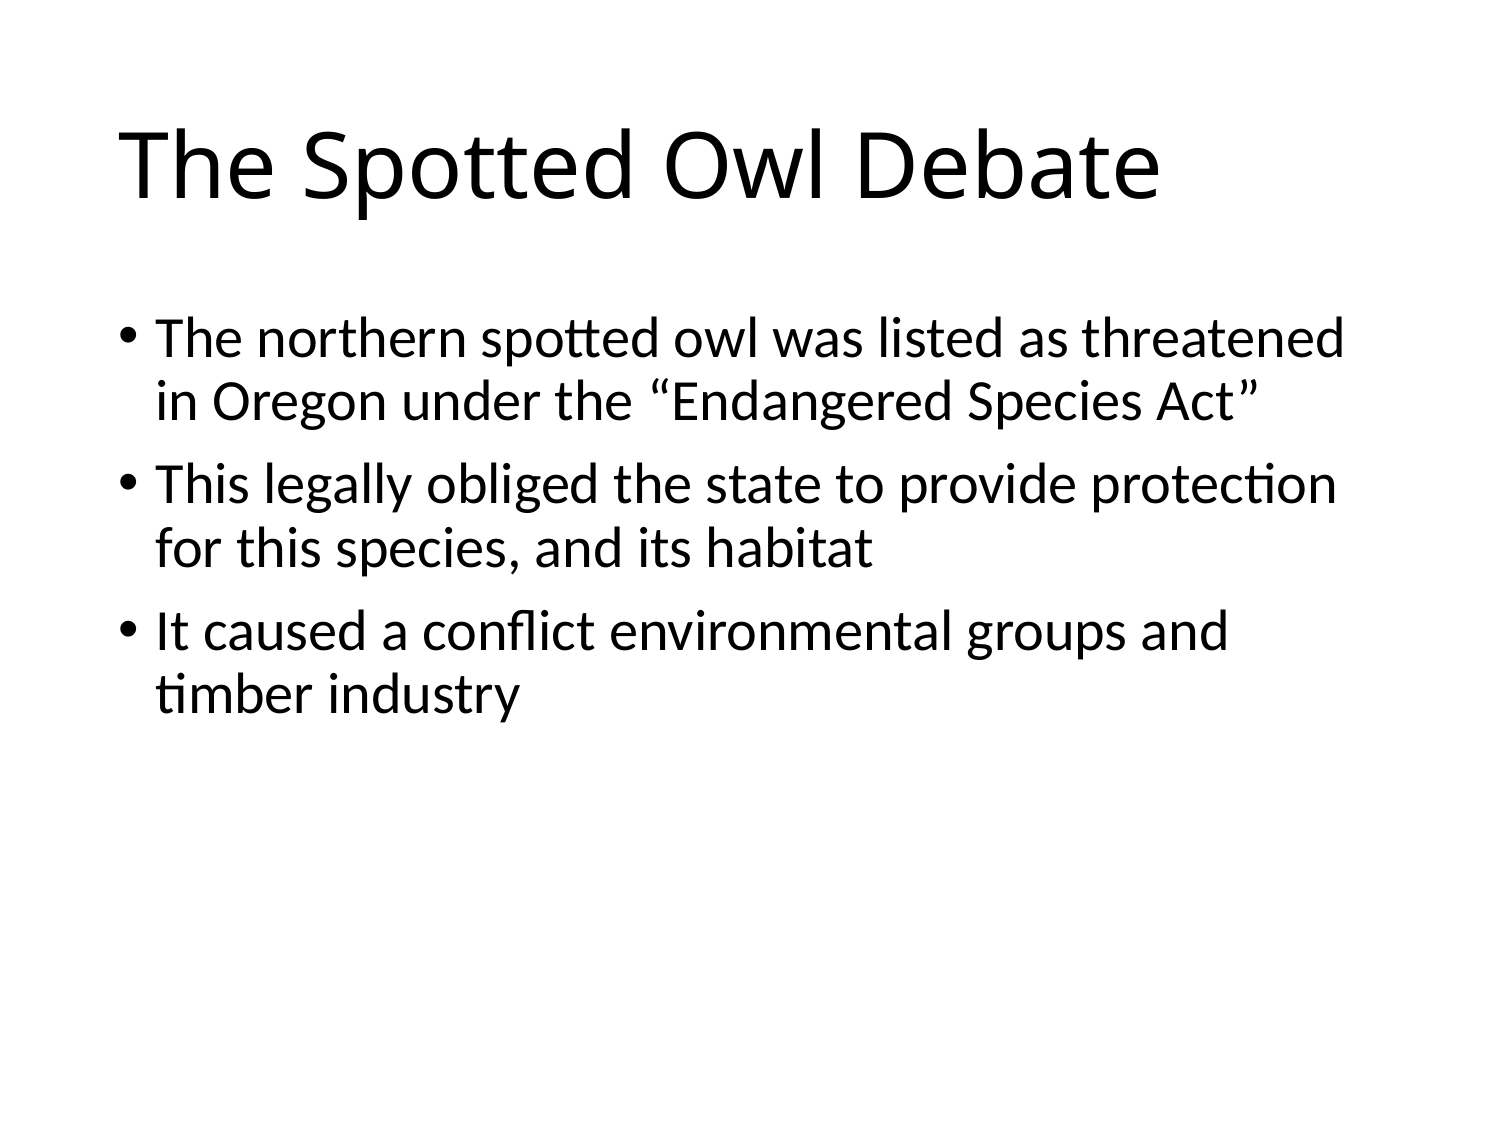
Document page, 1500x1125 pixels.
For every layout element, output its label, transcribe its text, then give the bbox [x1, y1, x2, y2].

list The northern spotted owl was listed as threatened in Oregon under the “Endangered Species Act” This legally obliged the state to provide protection for this species, and its habitat It caused a conflict environmental groups and timber industry [103, 299, 1397, 1014]
title The Spotted Owl Debate [103, 59, 1397, 278]
